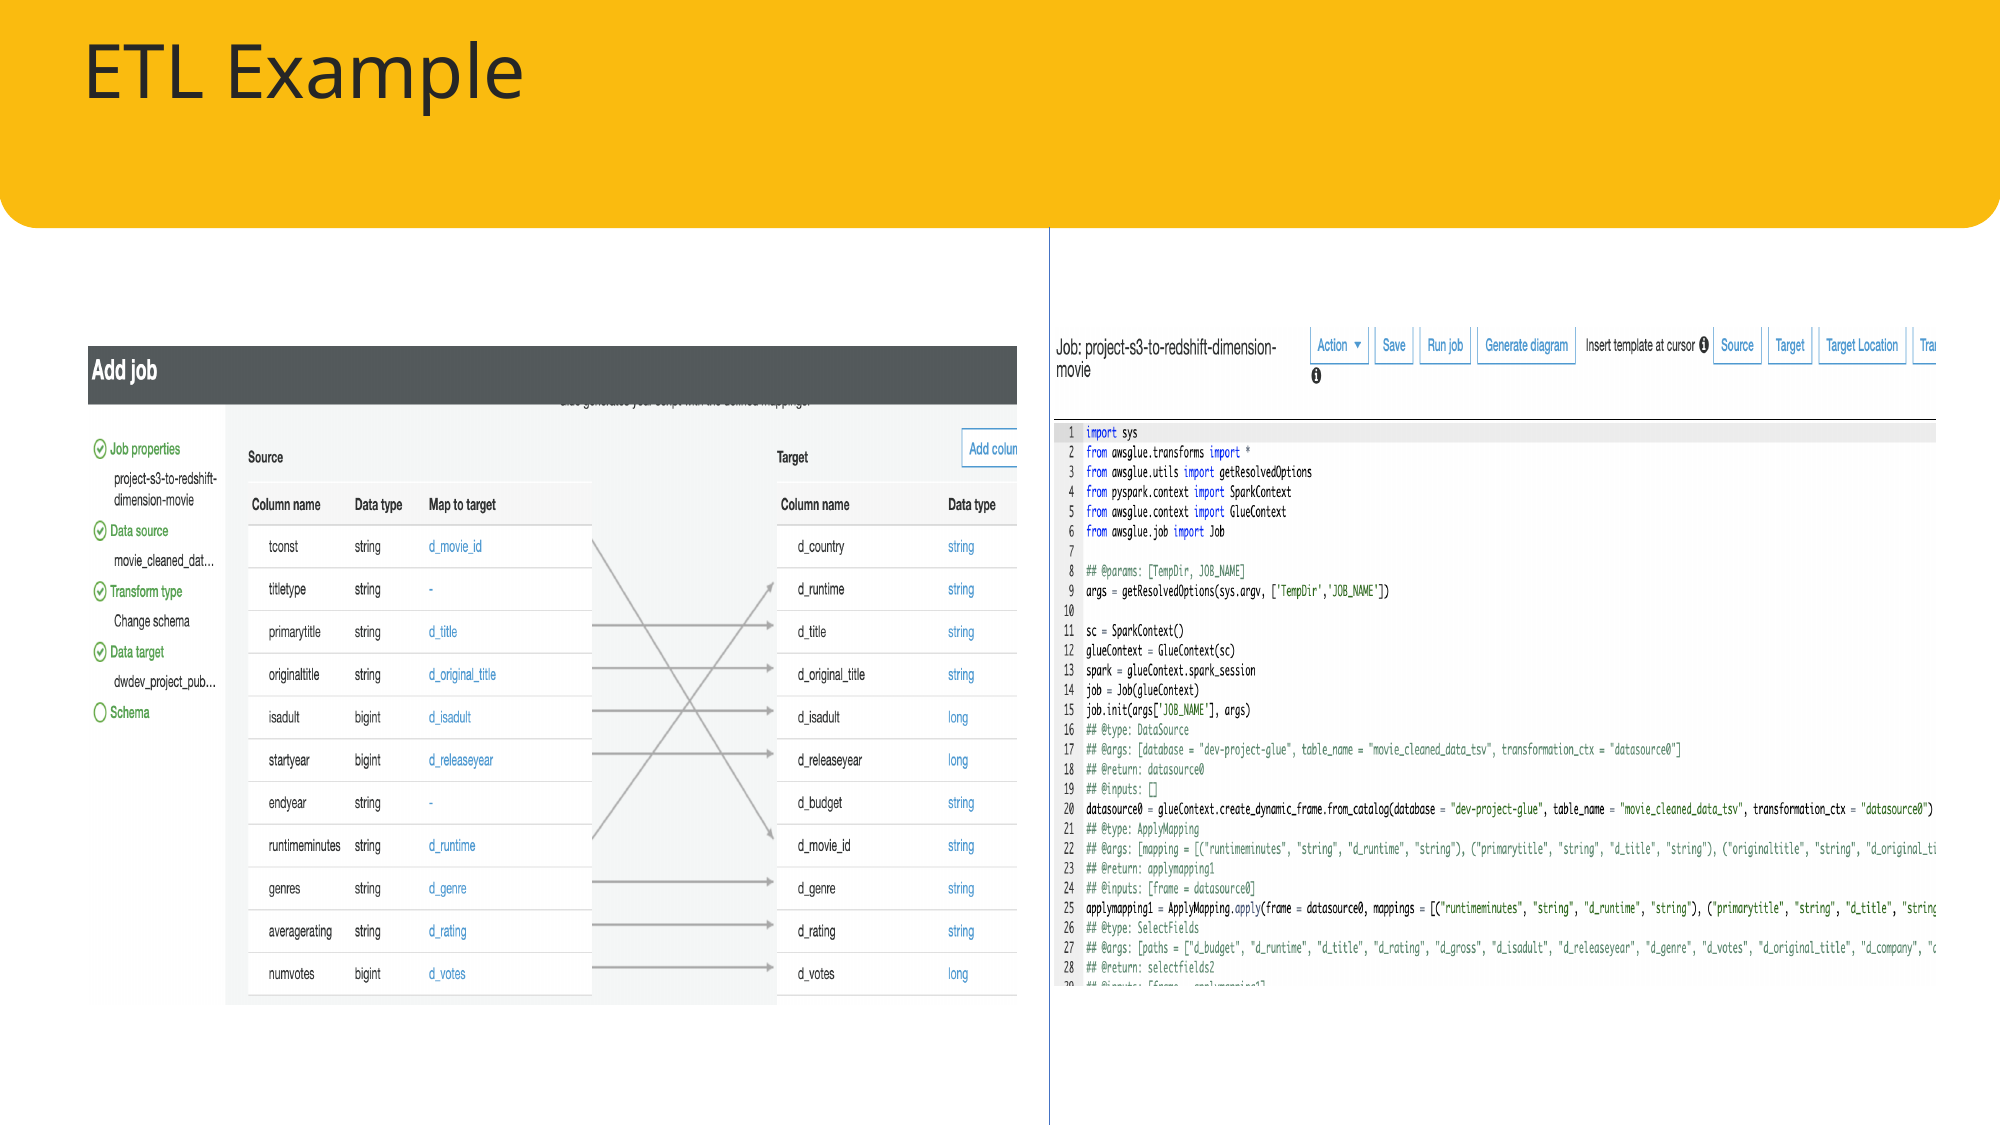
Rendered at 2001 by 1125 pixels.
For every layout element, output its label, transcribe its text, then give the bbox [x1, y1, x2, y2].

picture [1054, 327, 1936, 987]
text_box [0, 0, 2000, 229]
picture [88, 346, 1017, 1005]
text_box ETL Example [67, 16, 1537, 122]
